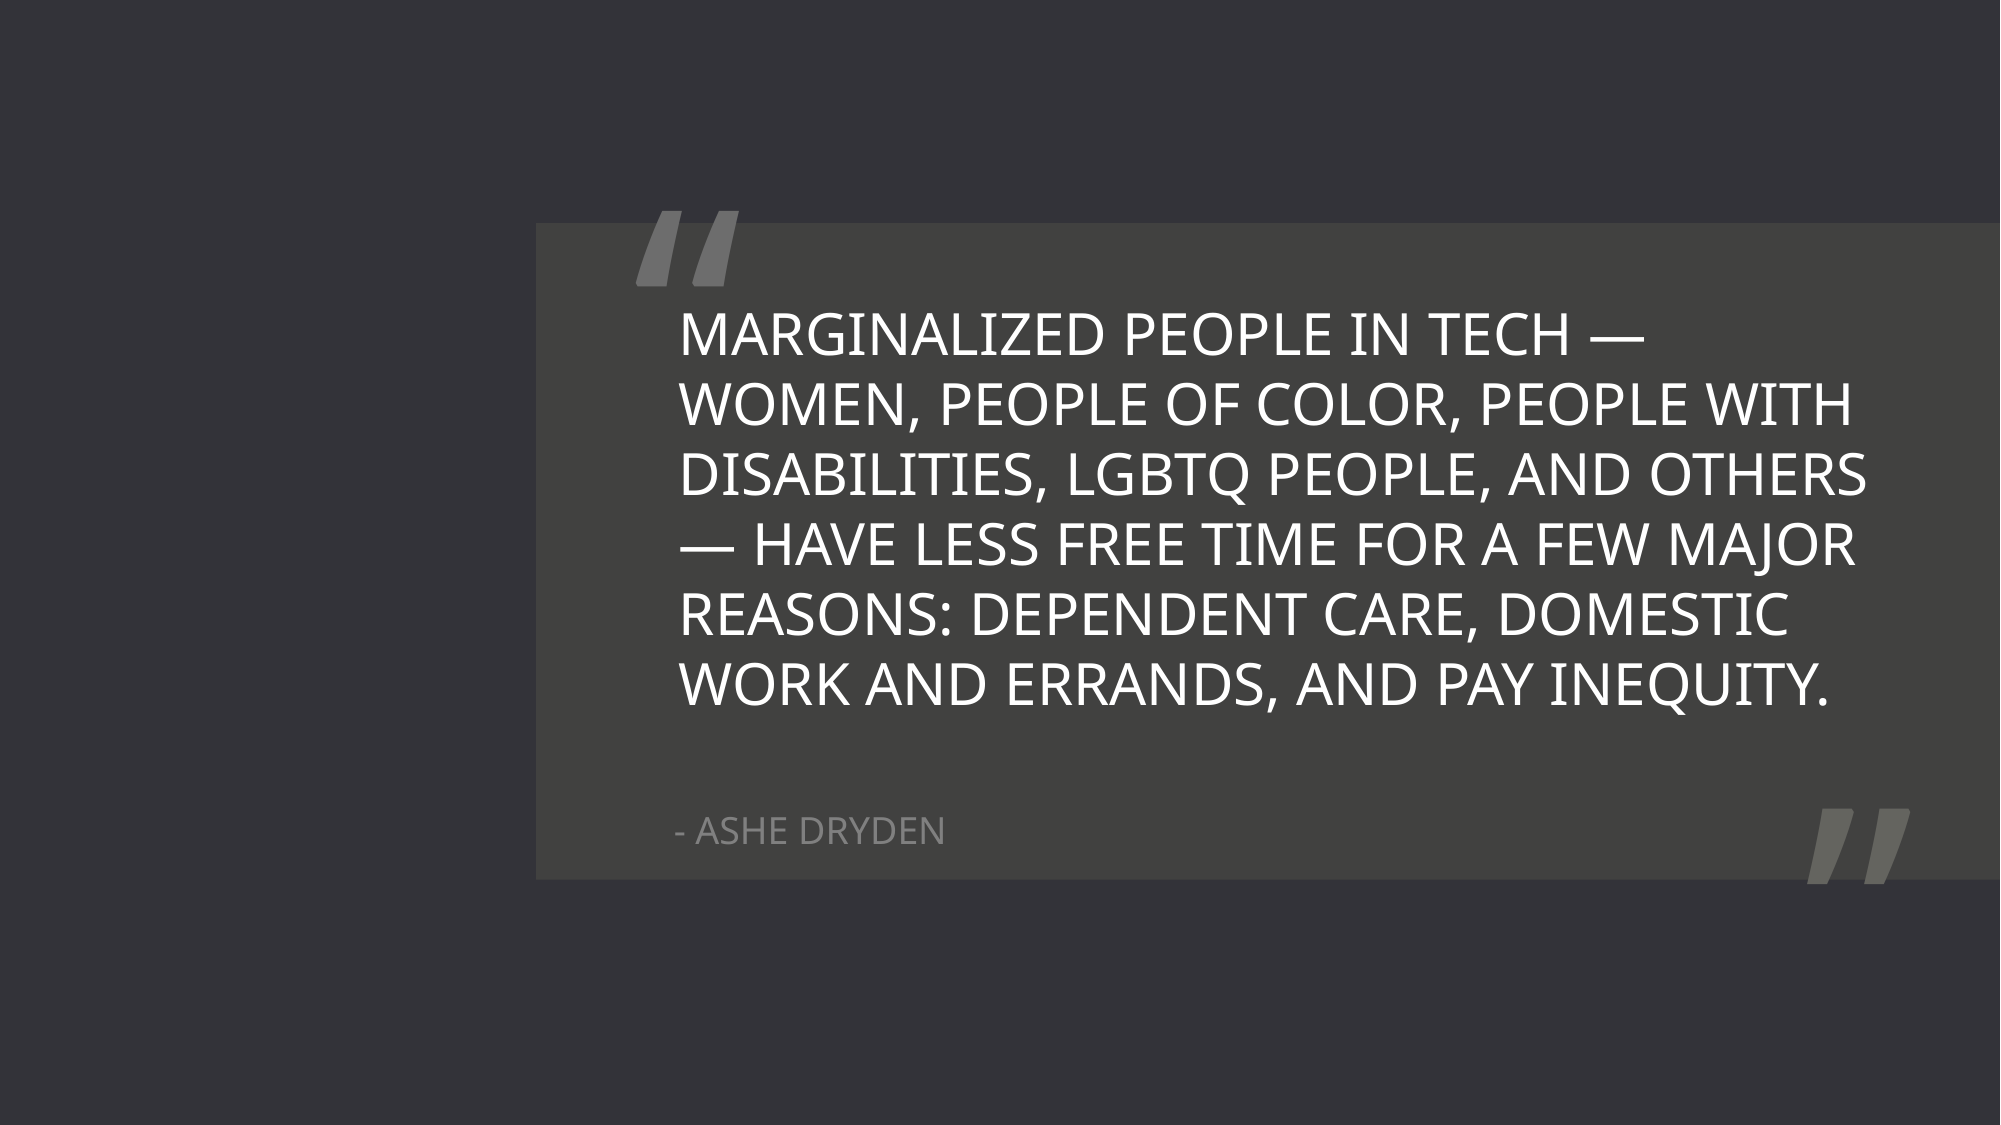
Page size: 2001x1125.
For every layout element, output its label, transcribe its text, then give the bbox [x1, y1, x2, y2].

text_box - ASHE DRYDEN [658, 799, 962, 860]
text_box “ [1789, 595, 1930, 981]
text_box “ [618, 115, 759, 501]
text_box [759, 222, 2000, 881]
text_box MARGINALIZED PEOPLE IN TECH — WOMEN, PEOPLE OF COLOR, PEOPLE WITH DISABILITIES, LGBTQ PEOPLE, AND OTHERS — HAVE LESS FREE TIME FOR A FEW MAJOR REASONS: DEPENDENT CARE, DOMESTIC WORK AND ERRANDS, AND PAY INEQUITY. [664, 289, 1903, 725]
text_box [535, 222, 1789, 881]
